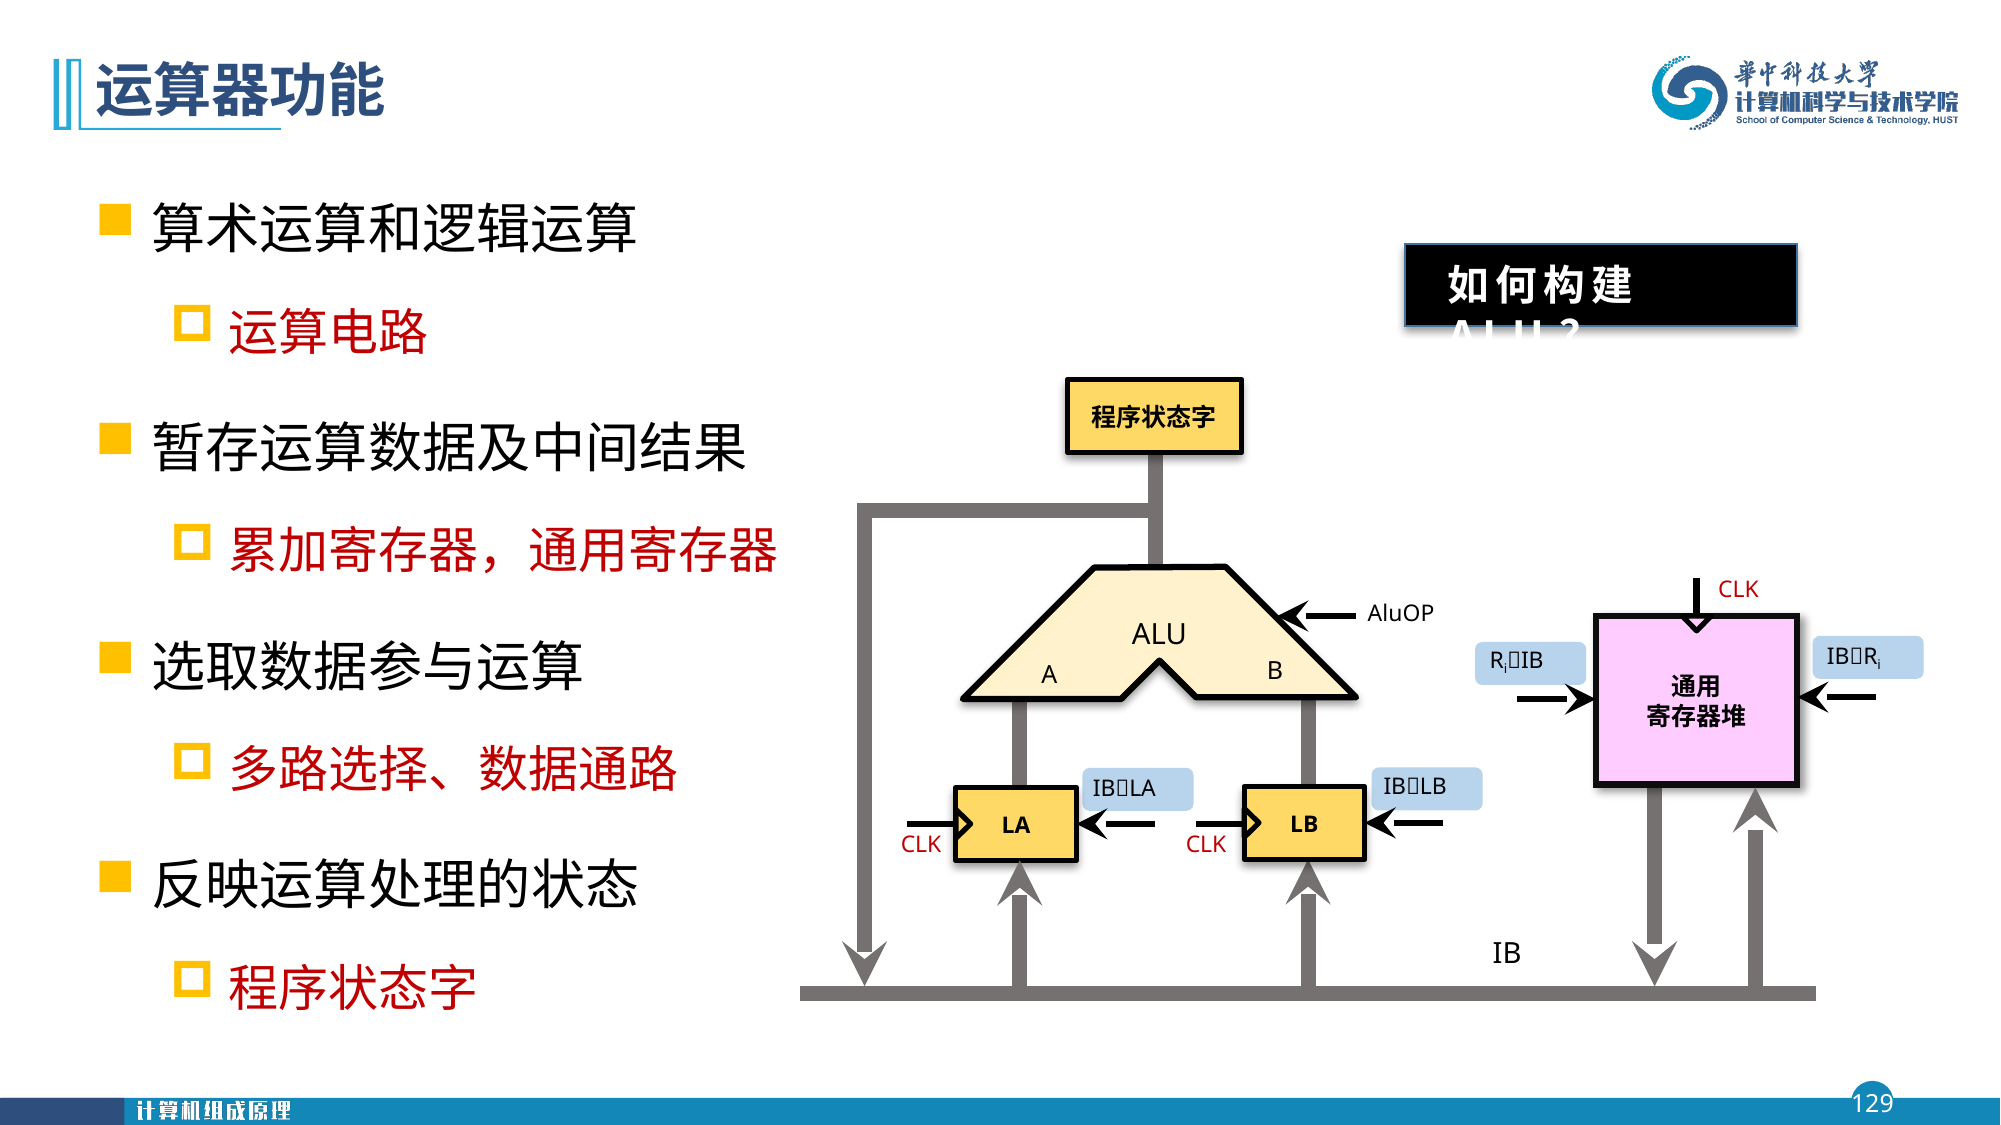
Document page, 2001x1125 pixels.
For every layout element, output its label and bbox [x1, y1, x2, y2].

text_box [1405, 243, 1798, 327]
title [80, 42, 1805, 144]
picture [1805, 56, 1958, 130]
list [80, 154, 848, 1080]
text_box [800, 379, 1929, 994]
